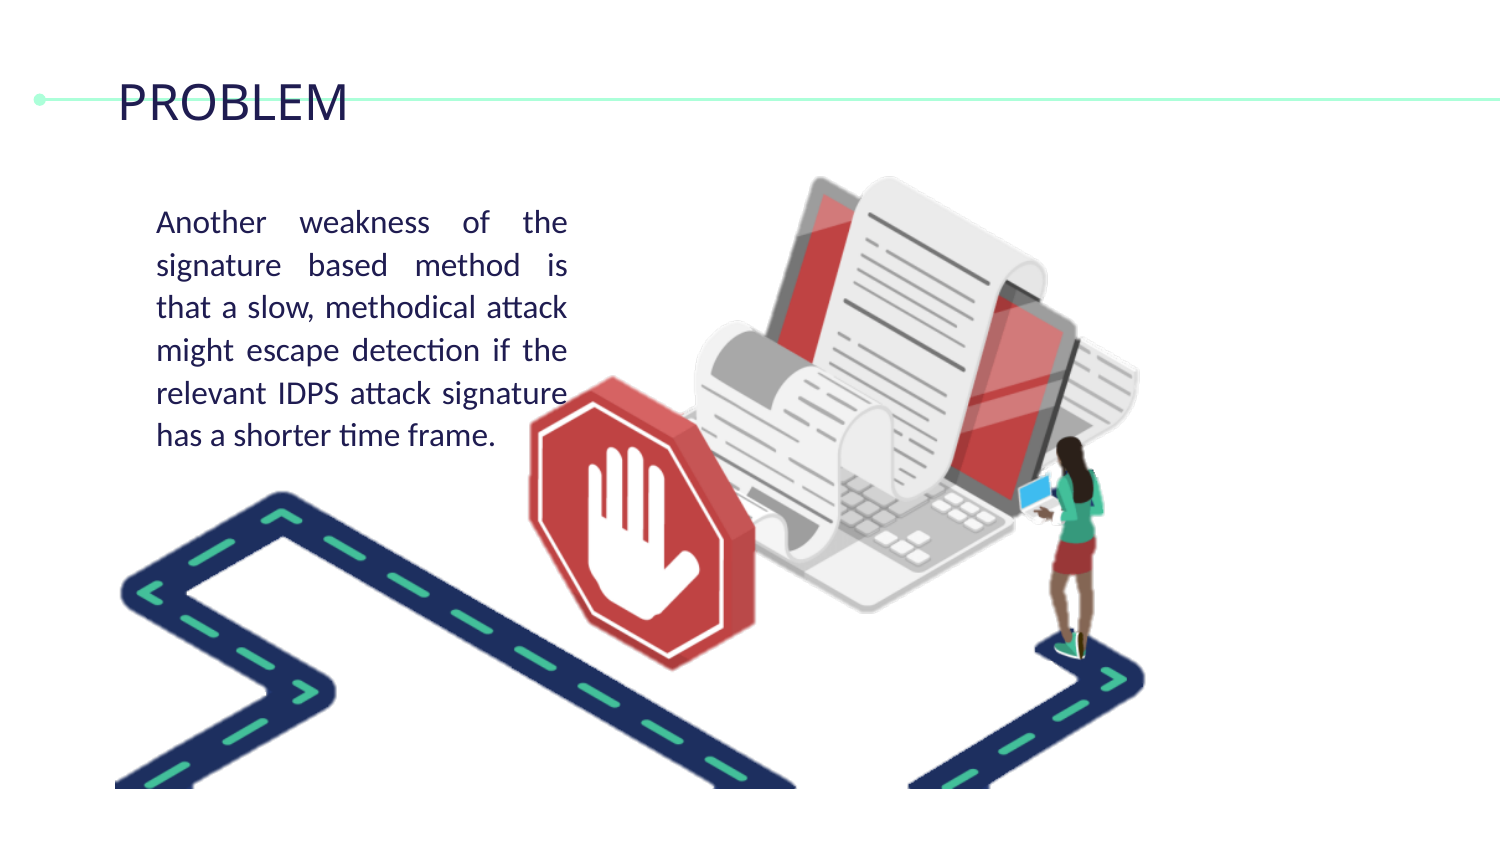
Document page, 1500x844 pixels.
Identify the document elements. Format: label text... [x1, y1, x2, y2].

title PROBLEM [102, 55, 1101, 144]
picture [114, 152, 1386, 789]
